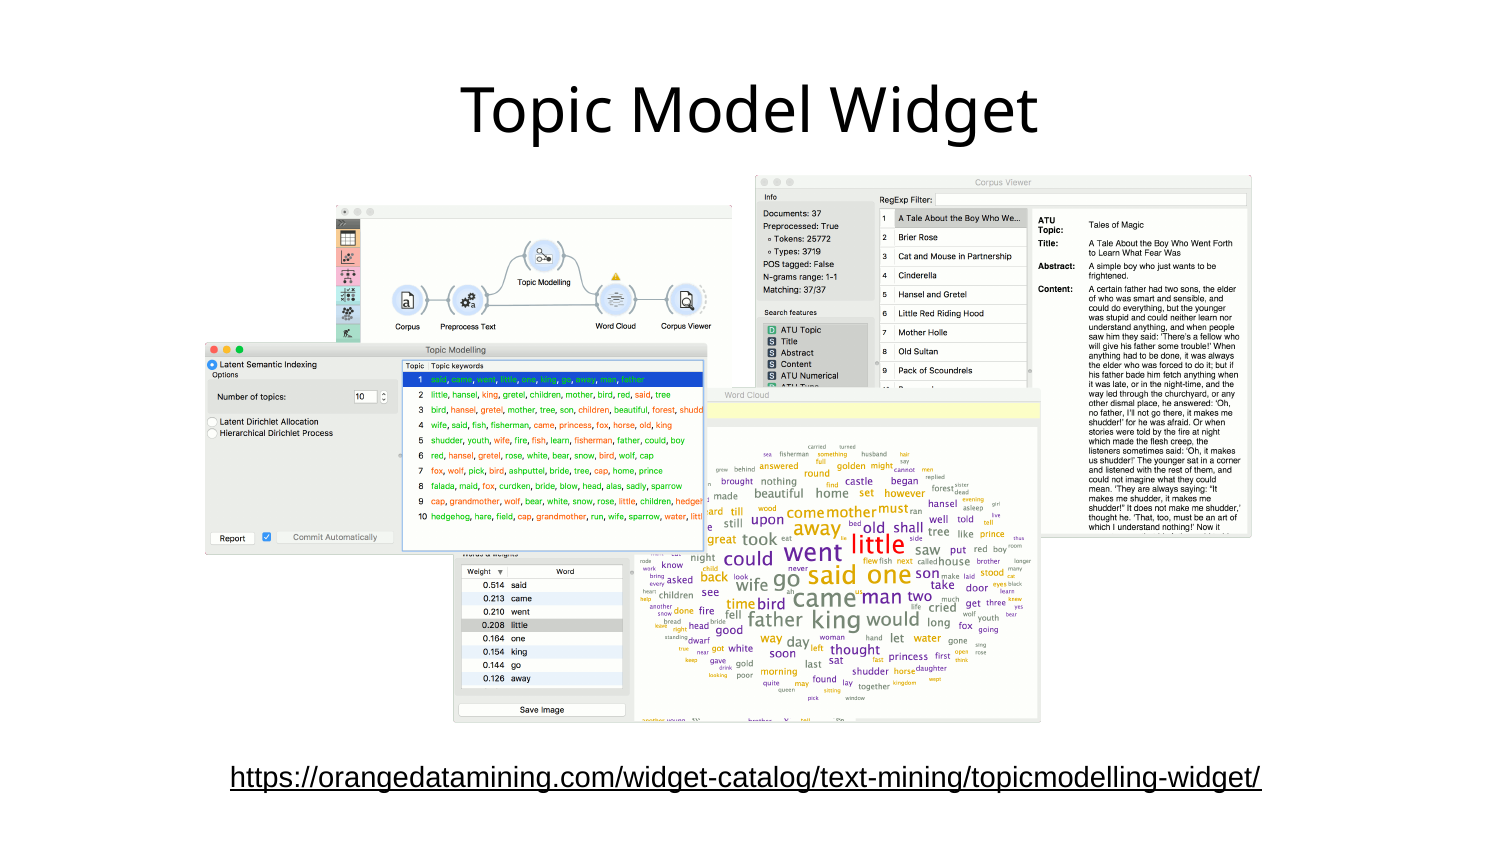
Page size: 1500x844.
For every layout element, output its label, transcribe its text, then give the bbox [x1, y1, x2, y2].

picture [204, 174, 1252, 724]
title Topic Model Widget [75, 67, 1425, 147]
text_box https://orangedatamining.com/widget-catalog/text-mining/topicmodelling-widget/ [204, 750, 1296, 801]
